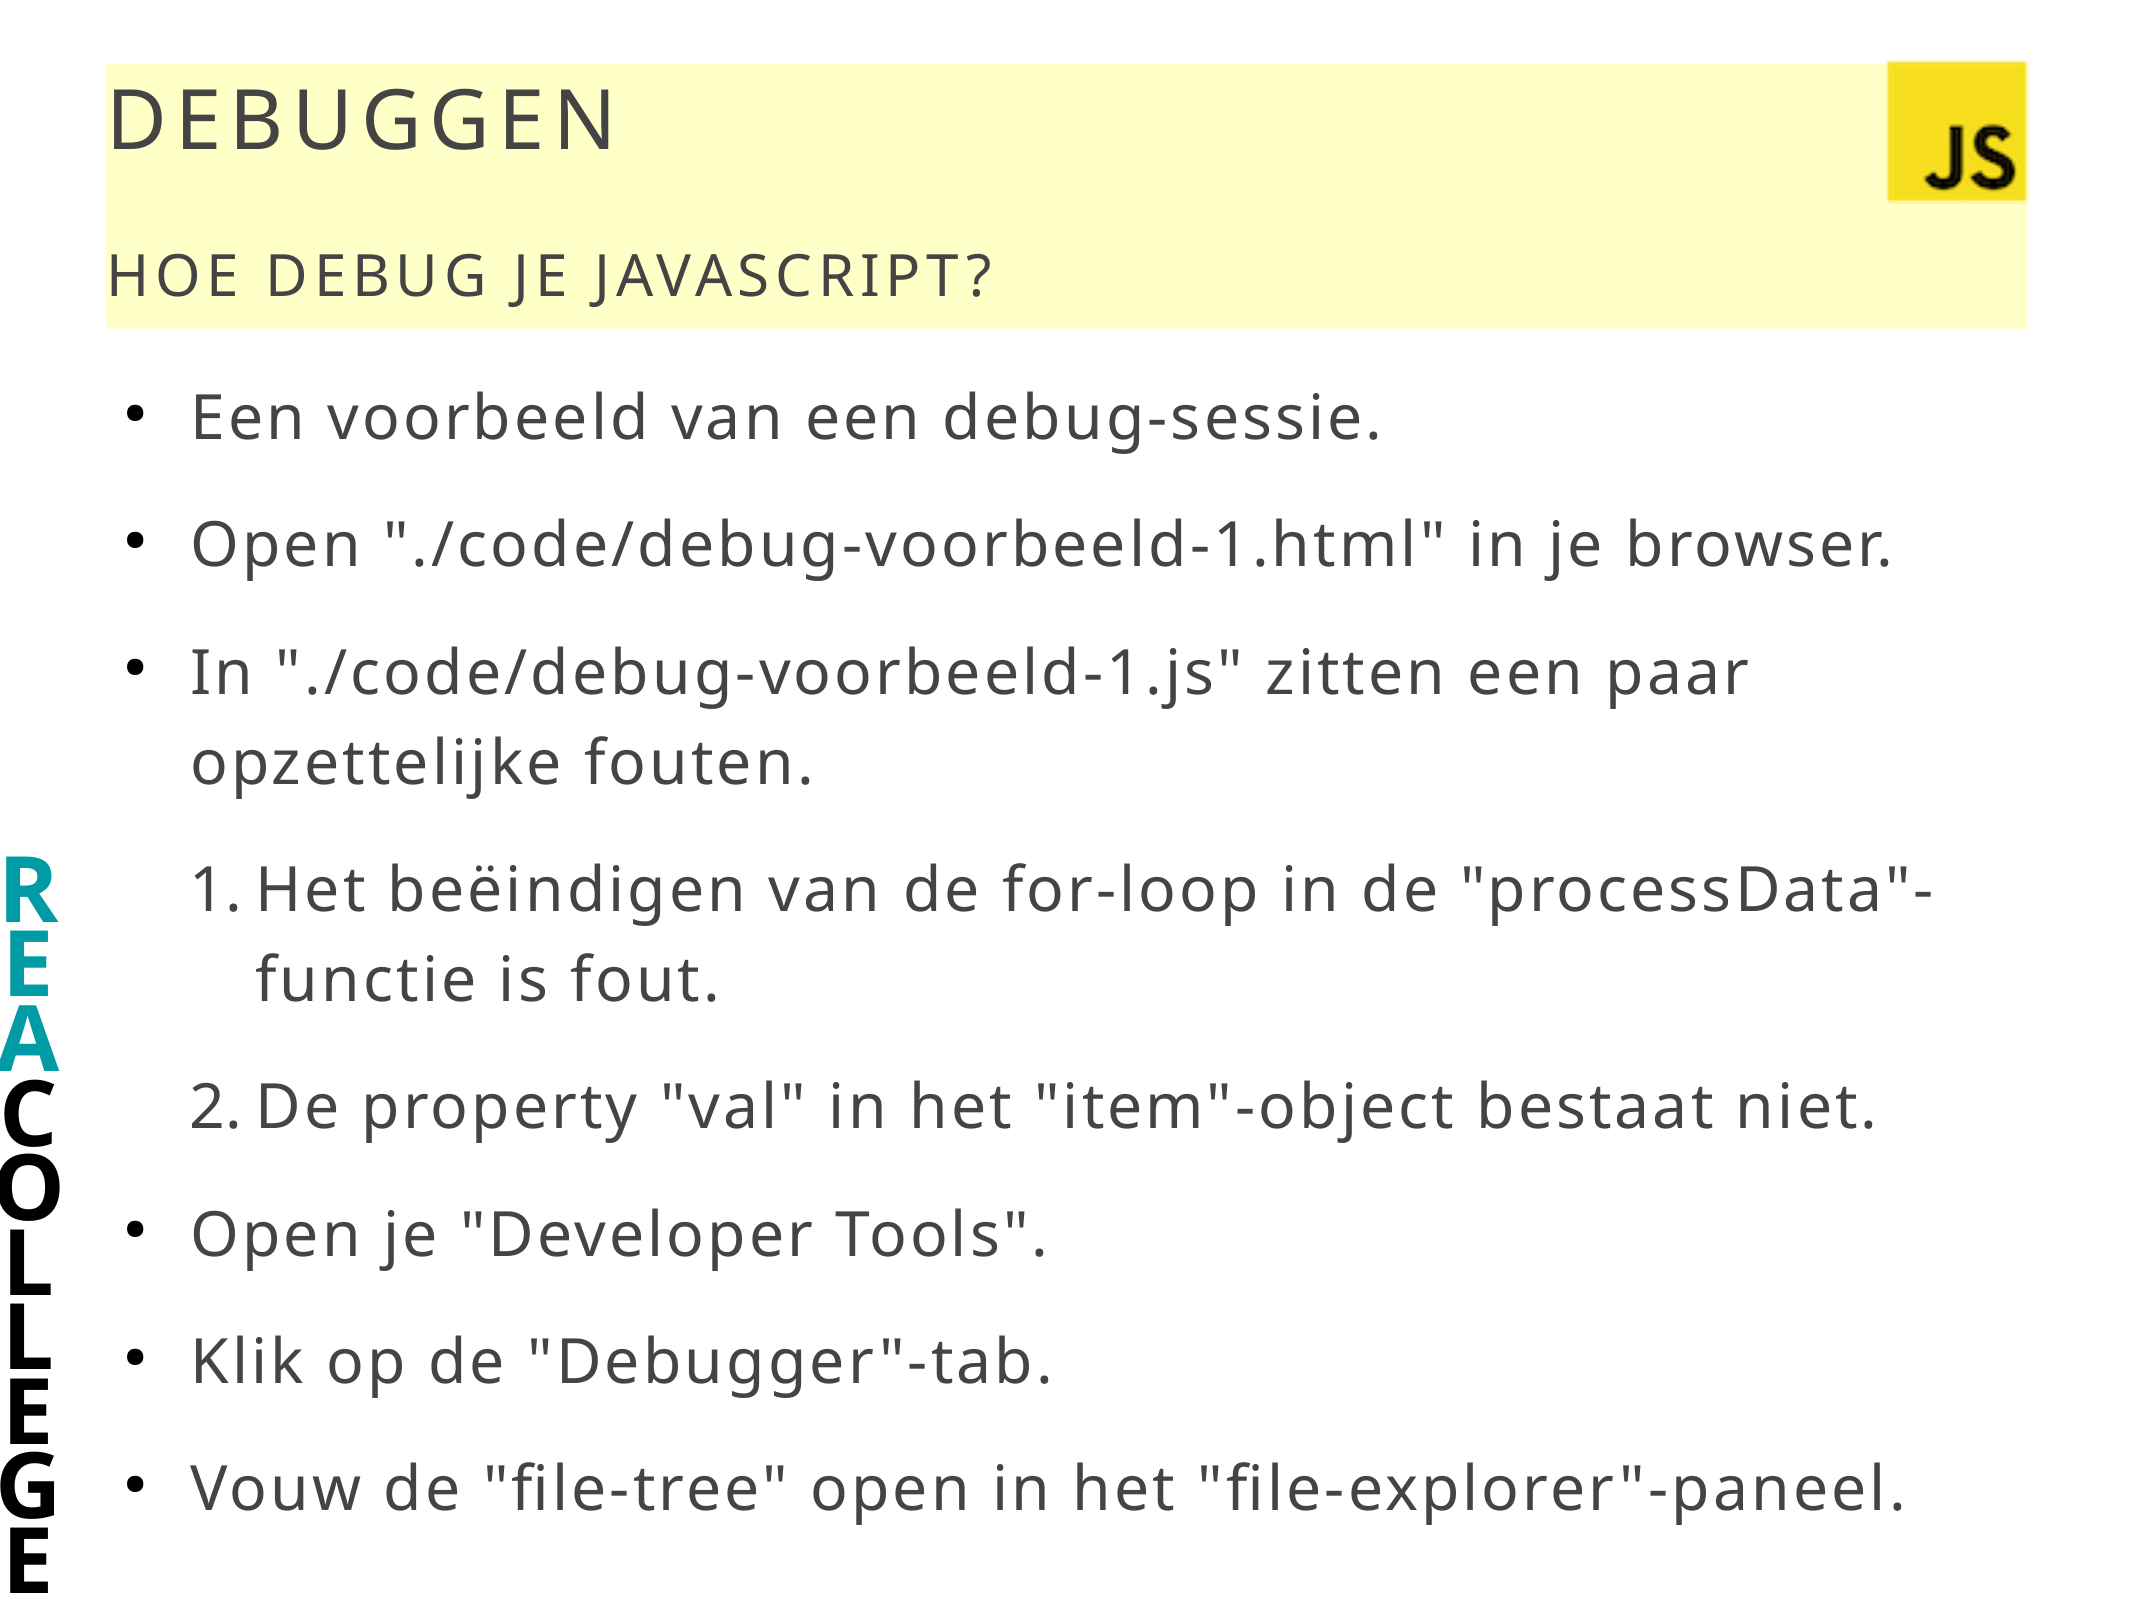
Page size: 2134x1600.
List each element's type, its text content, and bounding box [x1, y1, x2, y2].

list Een voorbeeld van een debug-sessie. Open "./code/debug-voorbeeld-1.html" in je browser. In "./code/debug-voorbeeld-1.js" zitten een paar opzettelijke fouten. Het beëindigen van de for-loop in de "processData"-functie is fout. De property "val" in het "item"-object bestaat niet. Open je "Developer Tools". Klik op de "Debugger"-tab. Vouw de "file-tree" open in het "file-explorer"-paneel. [105, 361, 2094, 1555]
title Debuggen Hoe debug je JavaScript? [105, 63, 2028, 330]
picture [1886, 60, 2030, 204]
